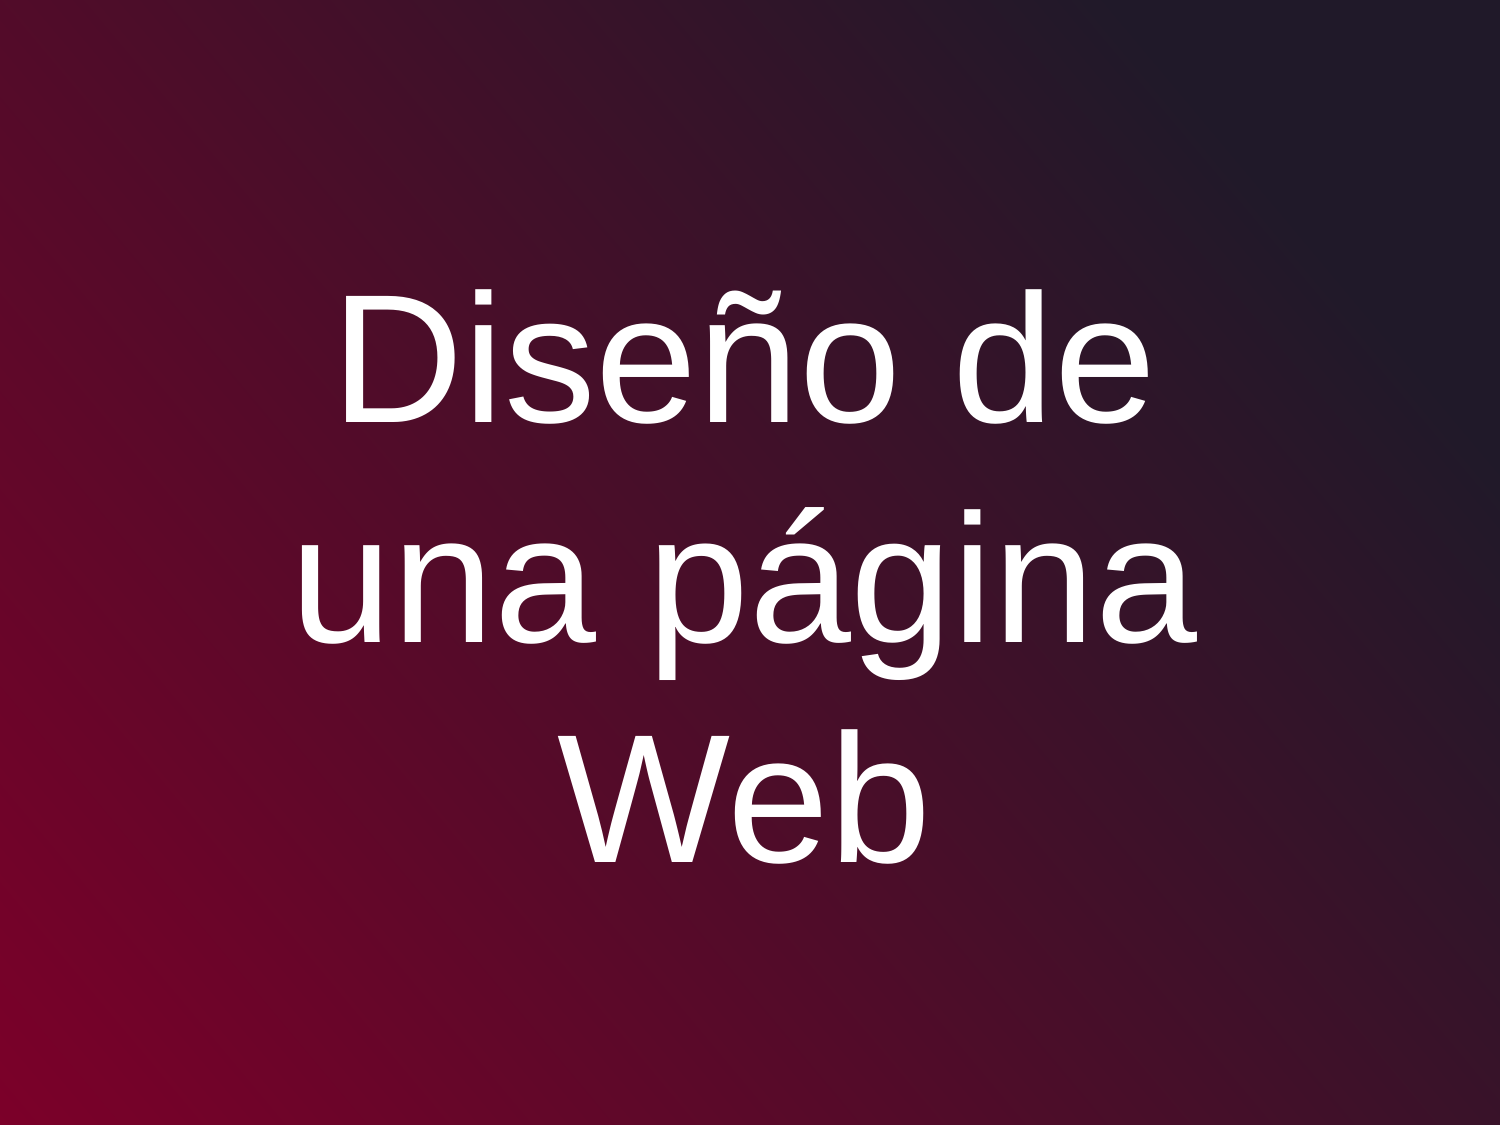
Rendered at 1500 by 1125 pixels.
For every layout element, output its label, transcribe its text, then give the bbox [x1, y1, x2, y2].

text_box Diseño de una página Web [206, 231, 1283, 907]
